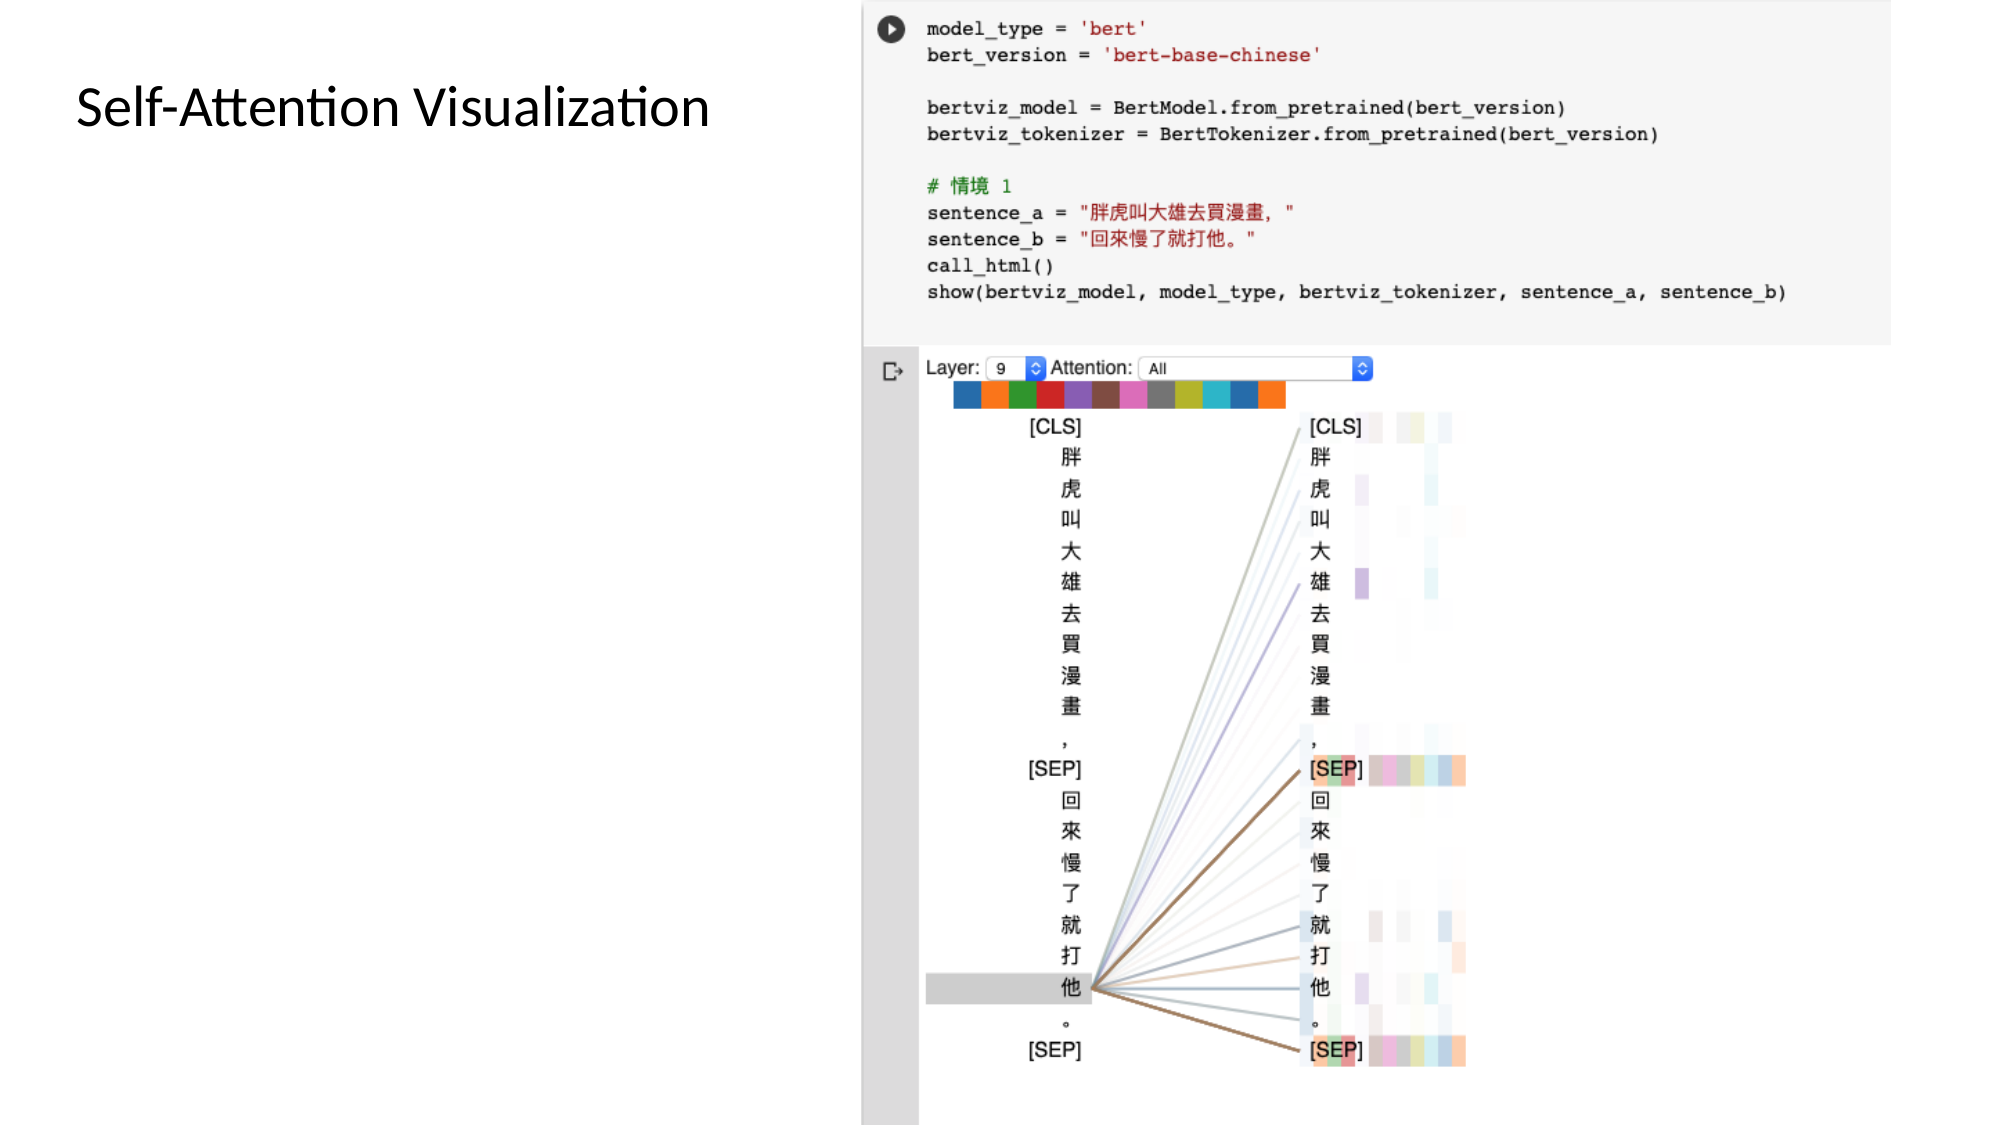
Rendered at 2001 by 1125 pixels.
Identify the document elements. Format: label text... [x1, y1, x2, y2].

picture [861, 0, 1891, 1125]
text_box Self-Attention Visualization [61, 60, 726, 146]
